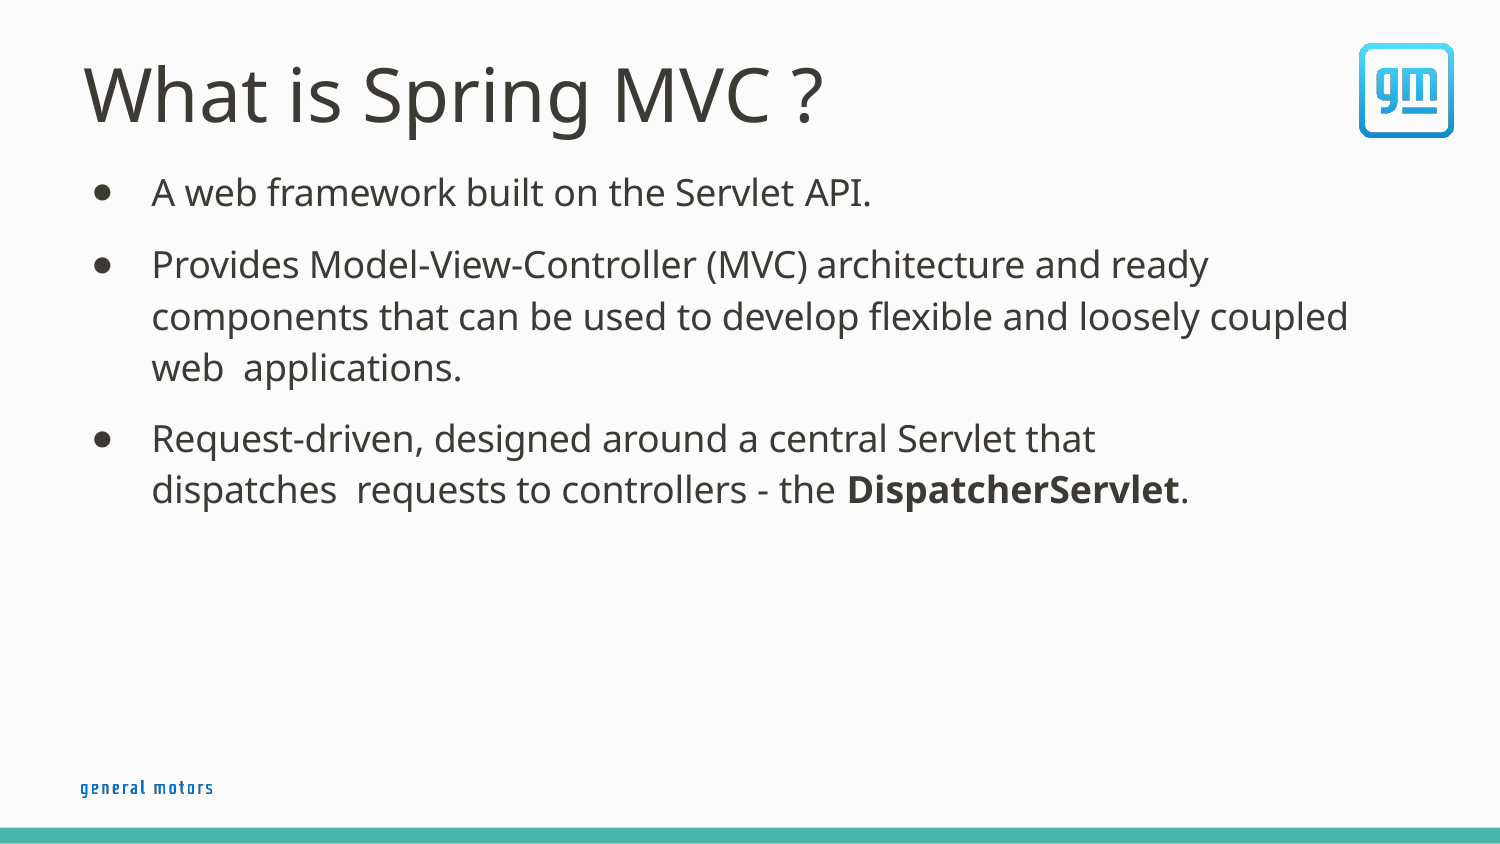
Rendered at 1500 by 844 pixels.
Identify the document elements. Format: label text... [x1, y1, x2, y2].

picture [1359, 43, 1454, 133]
list A web framework built on the Servlet API. Provides Model-View-Controller (MVC) architecture and ready components that can be used to develop flexible and loosely coupled web applications. Request-driven, designed around a central Servlet that dispatches requests to controllers - the DispatcherServlet. [81, 166, 1386, 644]
picture [1359, 132, 1454, 138]
title What is Spring MVC ? [81, 0, 1043, 138]
text_box [0, 827, 1500, 844]
picture [81, 780, 212, 798]
